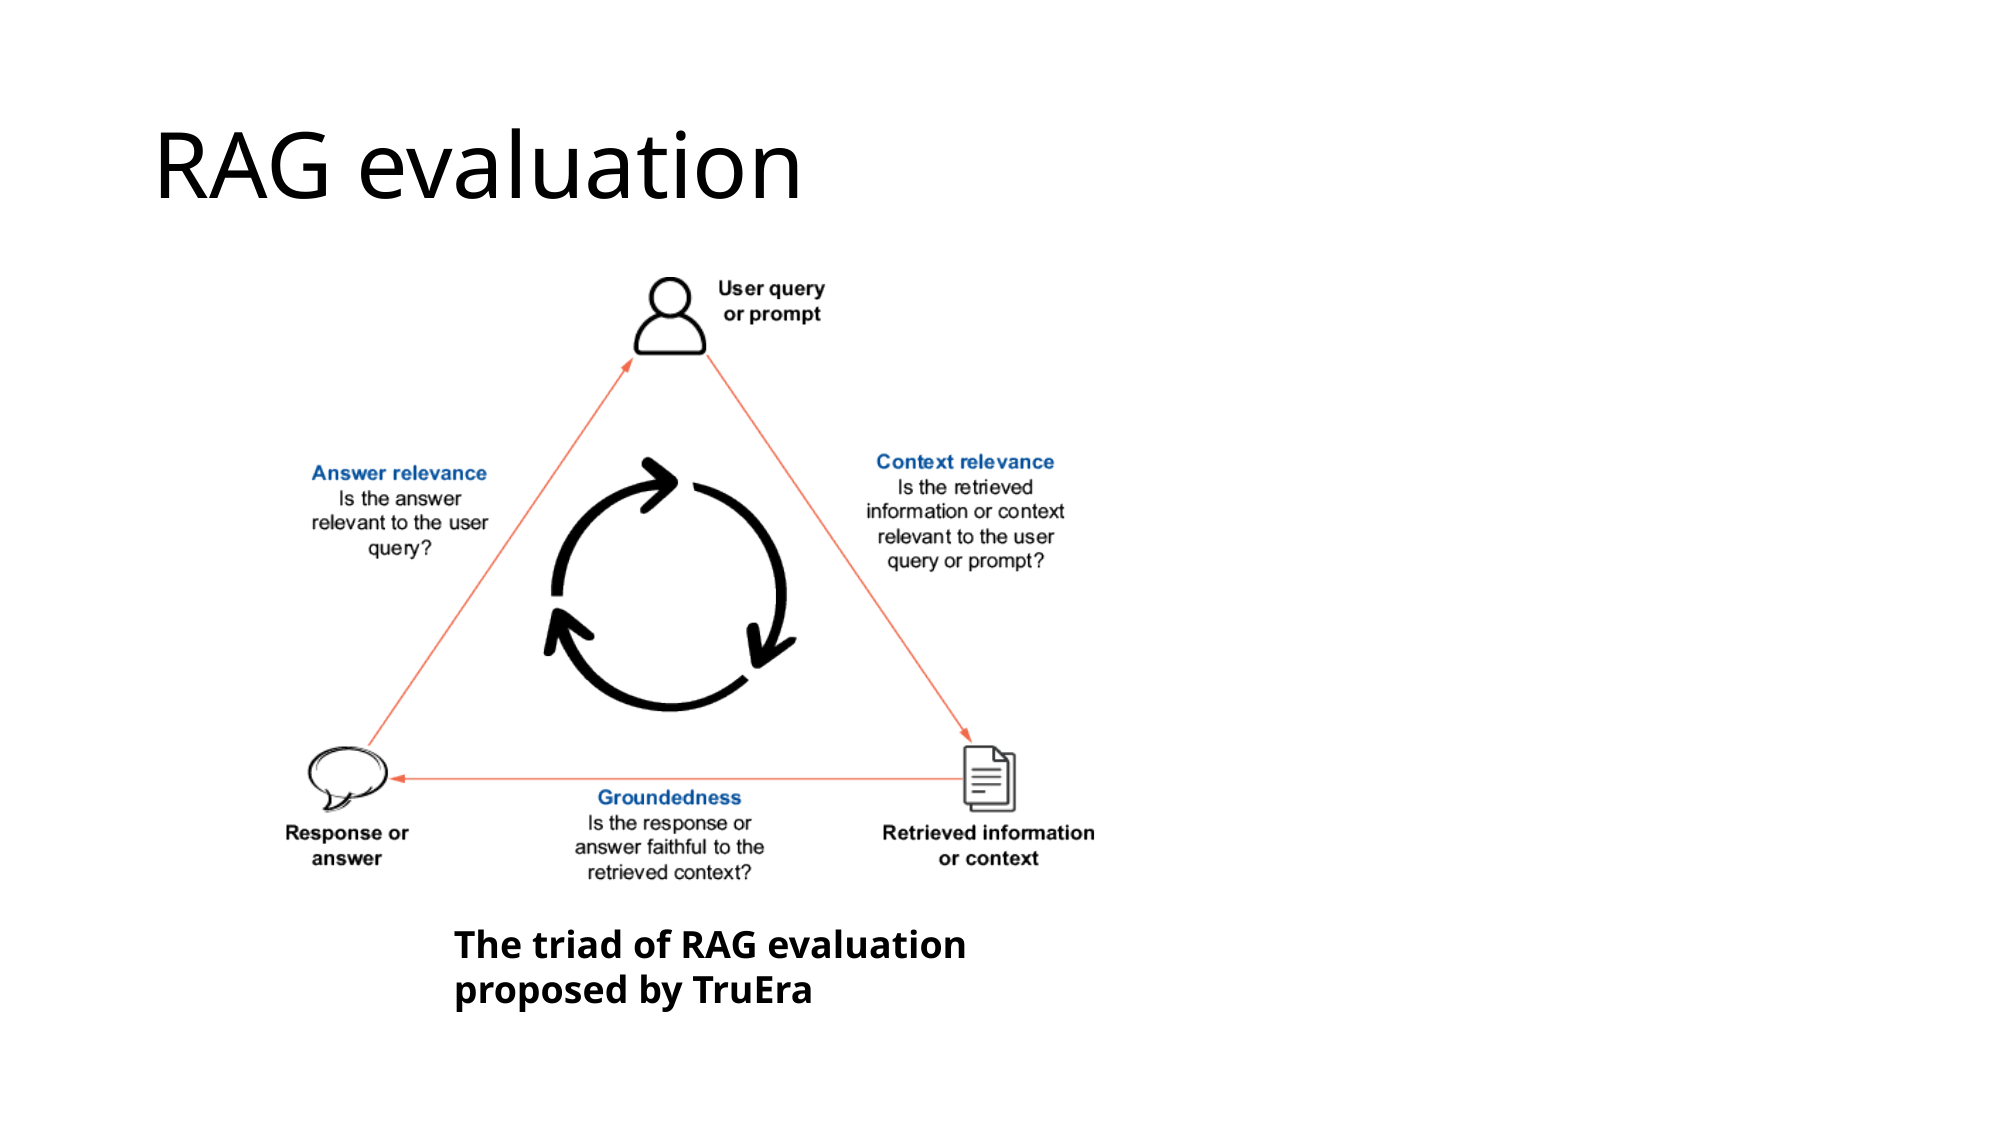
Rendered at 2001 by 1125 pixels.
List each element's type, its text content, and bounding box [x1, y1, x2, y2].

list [285, 276, 1401, 885]
text_box The triad of RAG evaluation proposed by TruEra [438, 913, 993, 1064]
title RAG evaluation [137, 59, 1863, 278]
